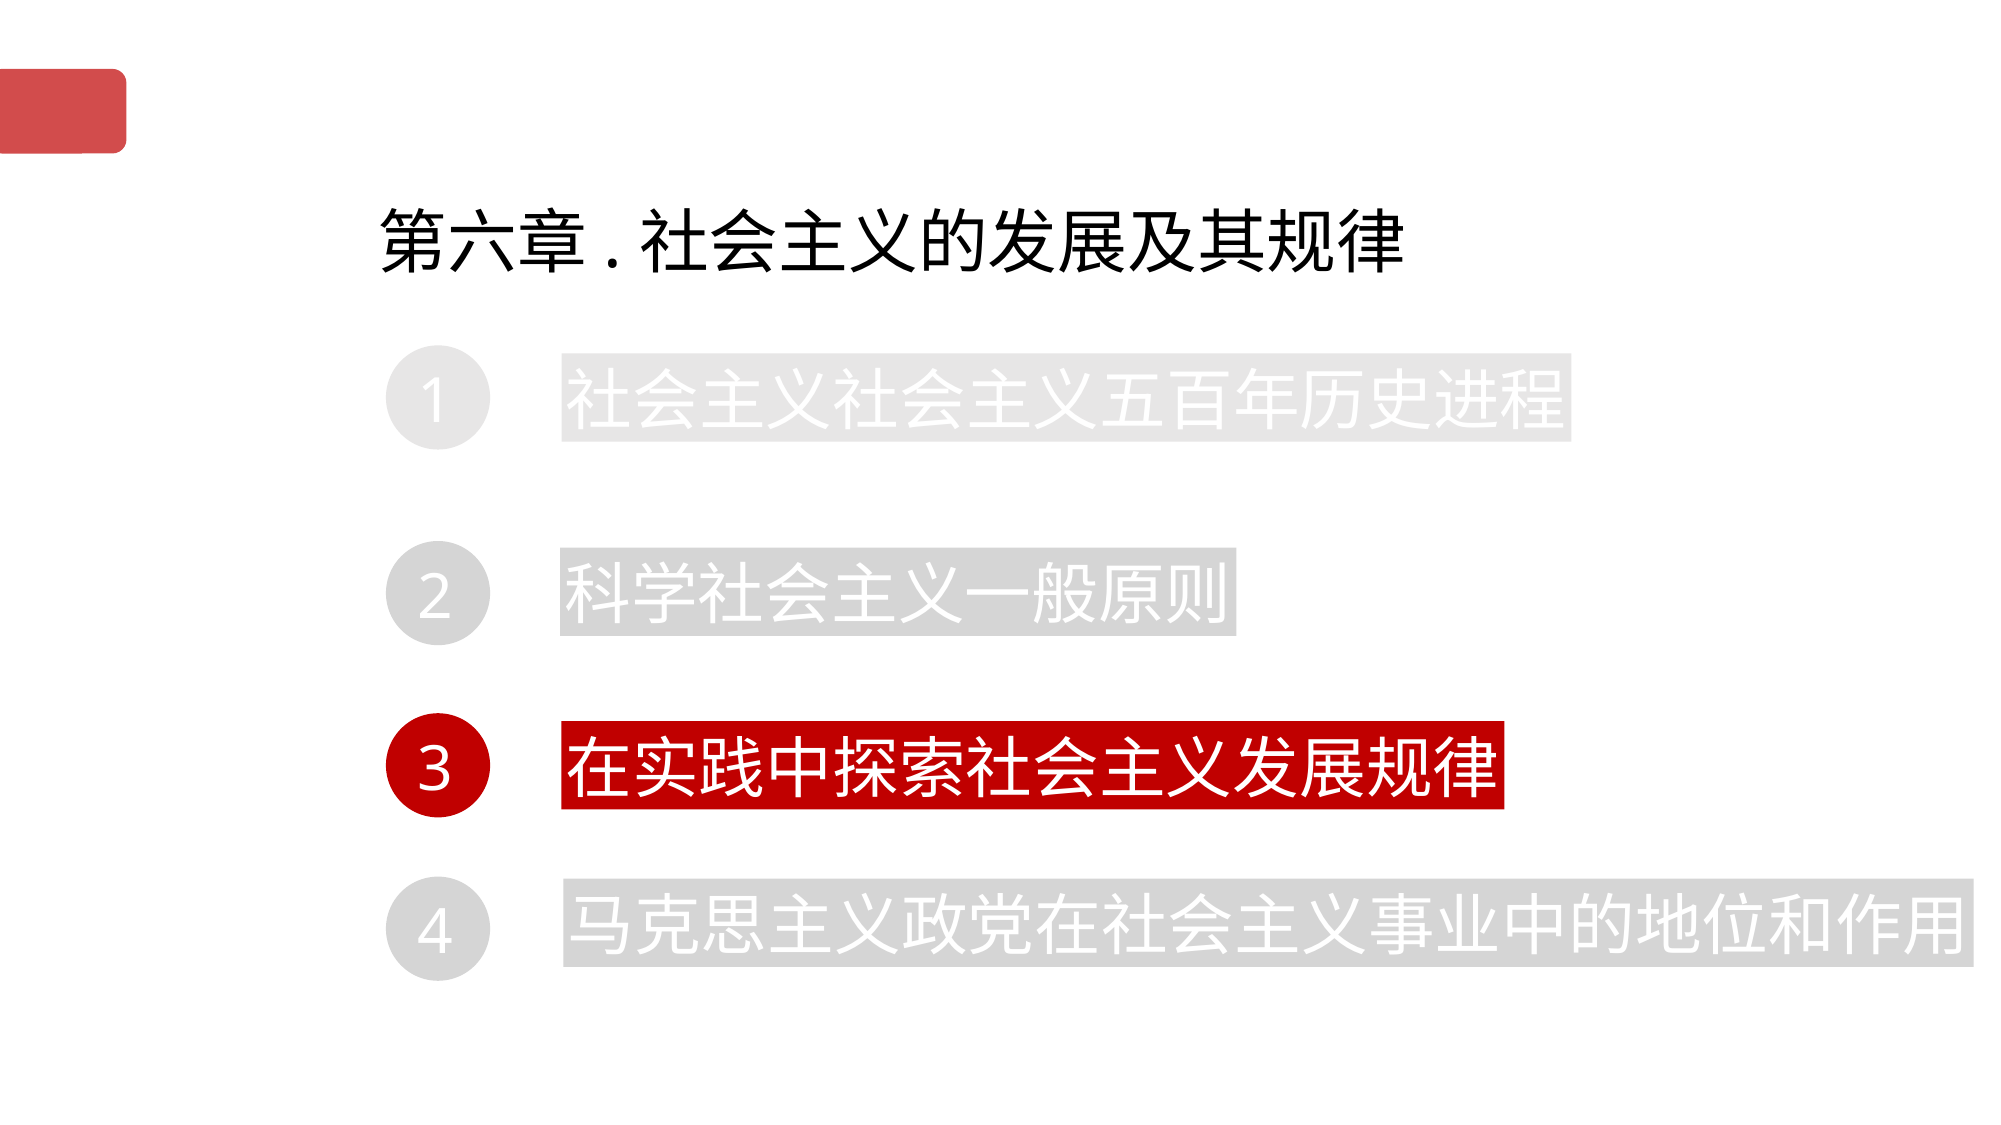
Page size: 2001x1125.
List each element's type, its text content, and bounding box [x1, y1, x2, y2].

text_box 1 [385, 345, 491, 450]
text_box 4 [385, 876, 491, 981]
text_box 2 [385, 541, 491, 646]
text_box 马克思主义政党在社会主义事业中的地位和作用 [563, 878, 1974, 967]
text_box 在实践中探索社会主义发展规律 [561, 721, 1505, 810]
text_box 第六章.社会主义的发展及其规律 [373, 152, 1411, 286]
text_box 社会主义社会主义五百年历史进程 [561, 353, 1572, 442]
text_box 3 [385, 713, 491, 818]
text_box 科学社会主义一般原则 [560, 547, 1237, 636]
